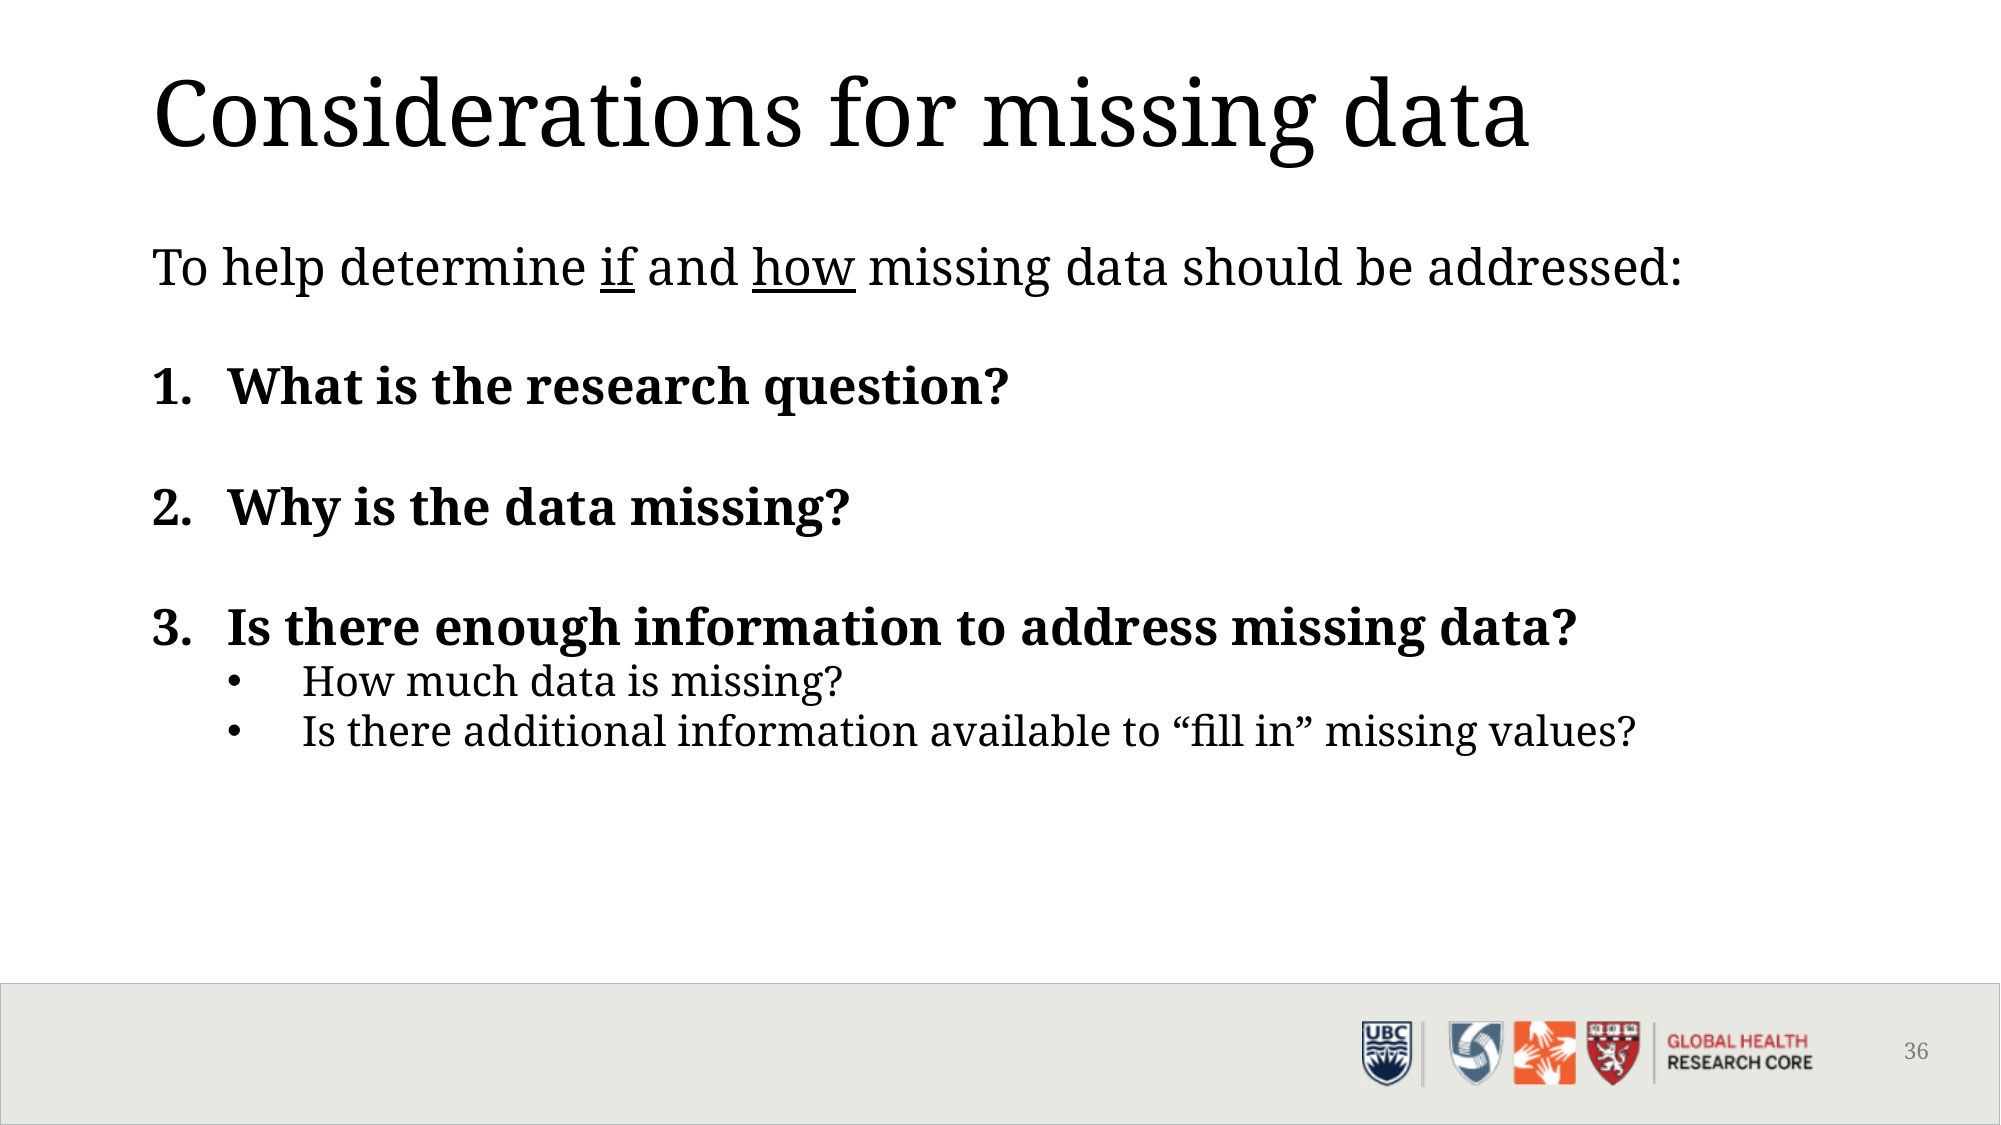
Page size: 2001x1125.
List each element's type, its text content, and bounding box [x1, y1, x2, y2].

text_box To help determine if and how missing data should be addressed: What is the research question? Why is the data missing? Is there enough information to address missing data? How much data is missing? Is there additional information available to “fill in” missing values? [137, 227, 1804, 763]
text_box Considerations for missing data [137, 59, 1863, 228]
picture [1362, 1021, 1859, 1114]
